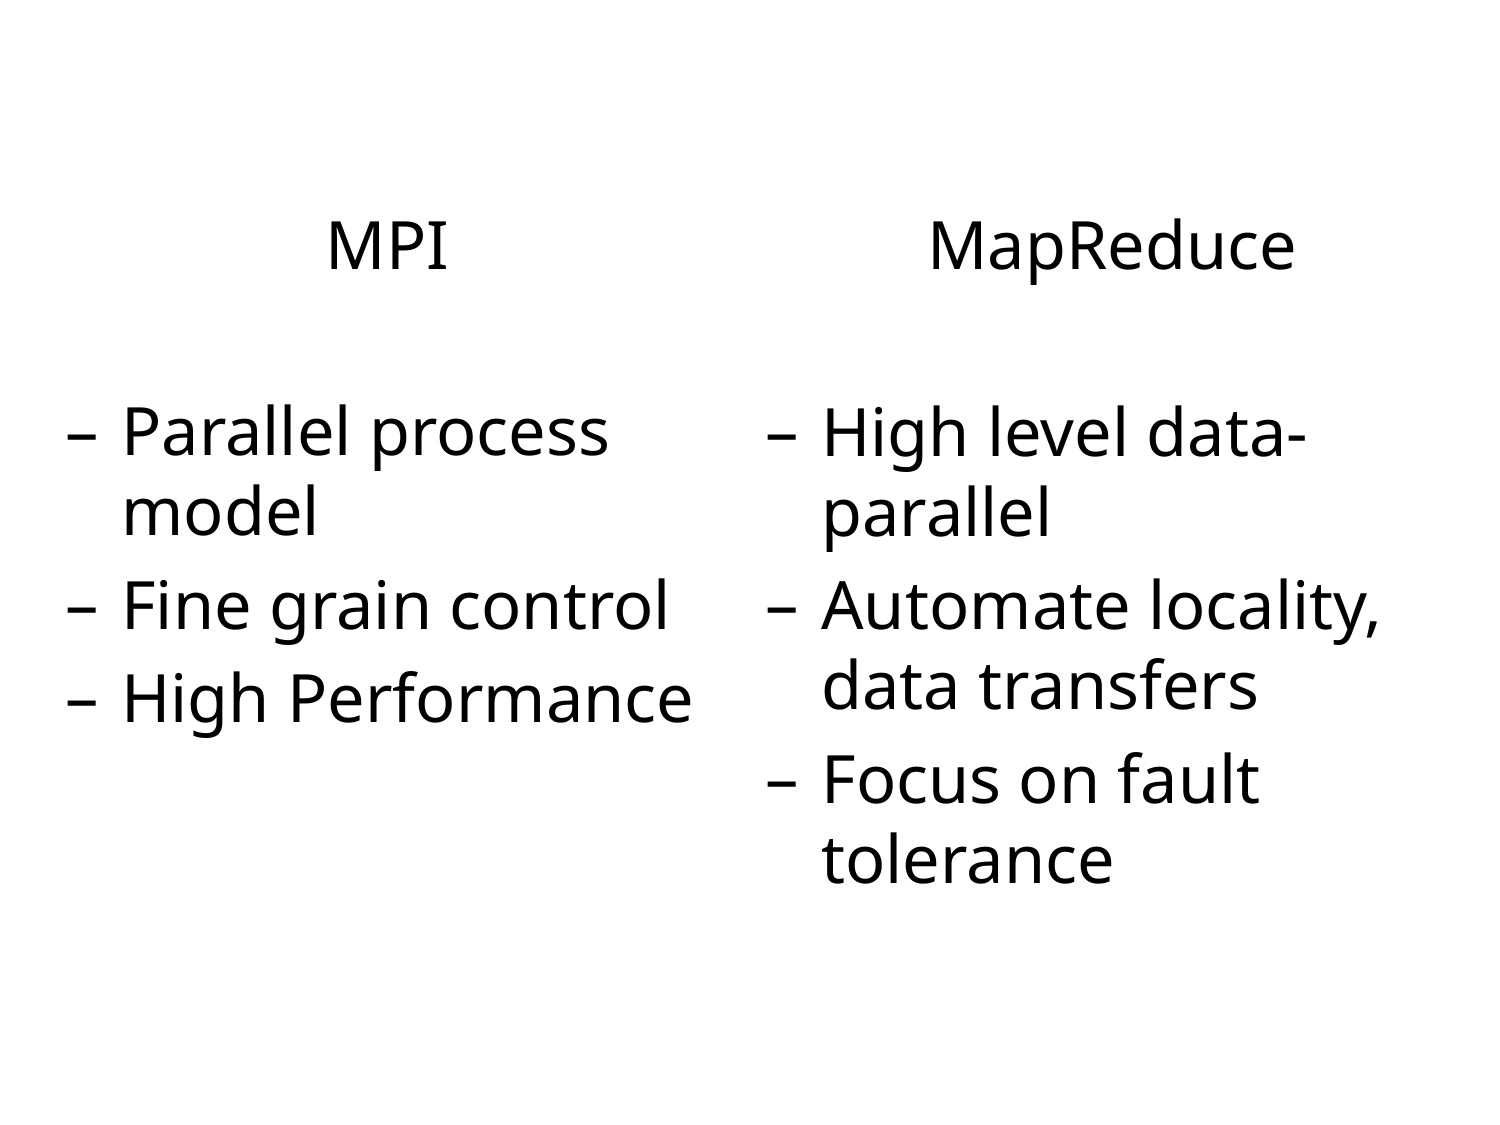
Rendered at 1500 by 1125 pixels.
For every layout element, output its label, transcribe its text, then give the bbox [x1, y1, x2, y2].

text_box MapReduce High level data-parallel Automate locality, data transfers Focus on fault tolerance [750, 195, 1475, 1100]
list MPI Parallel process model Fine grain control High Performance [50, 195, 725, 1100]
